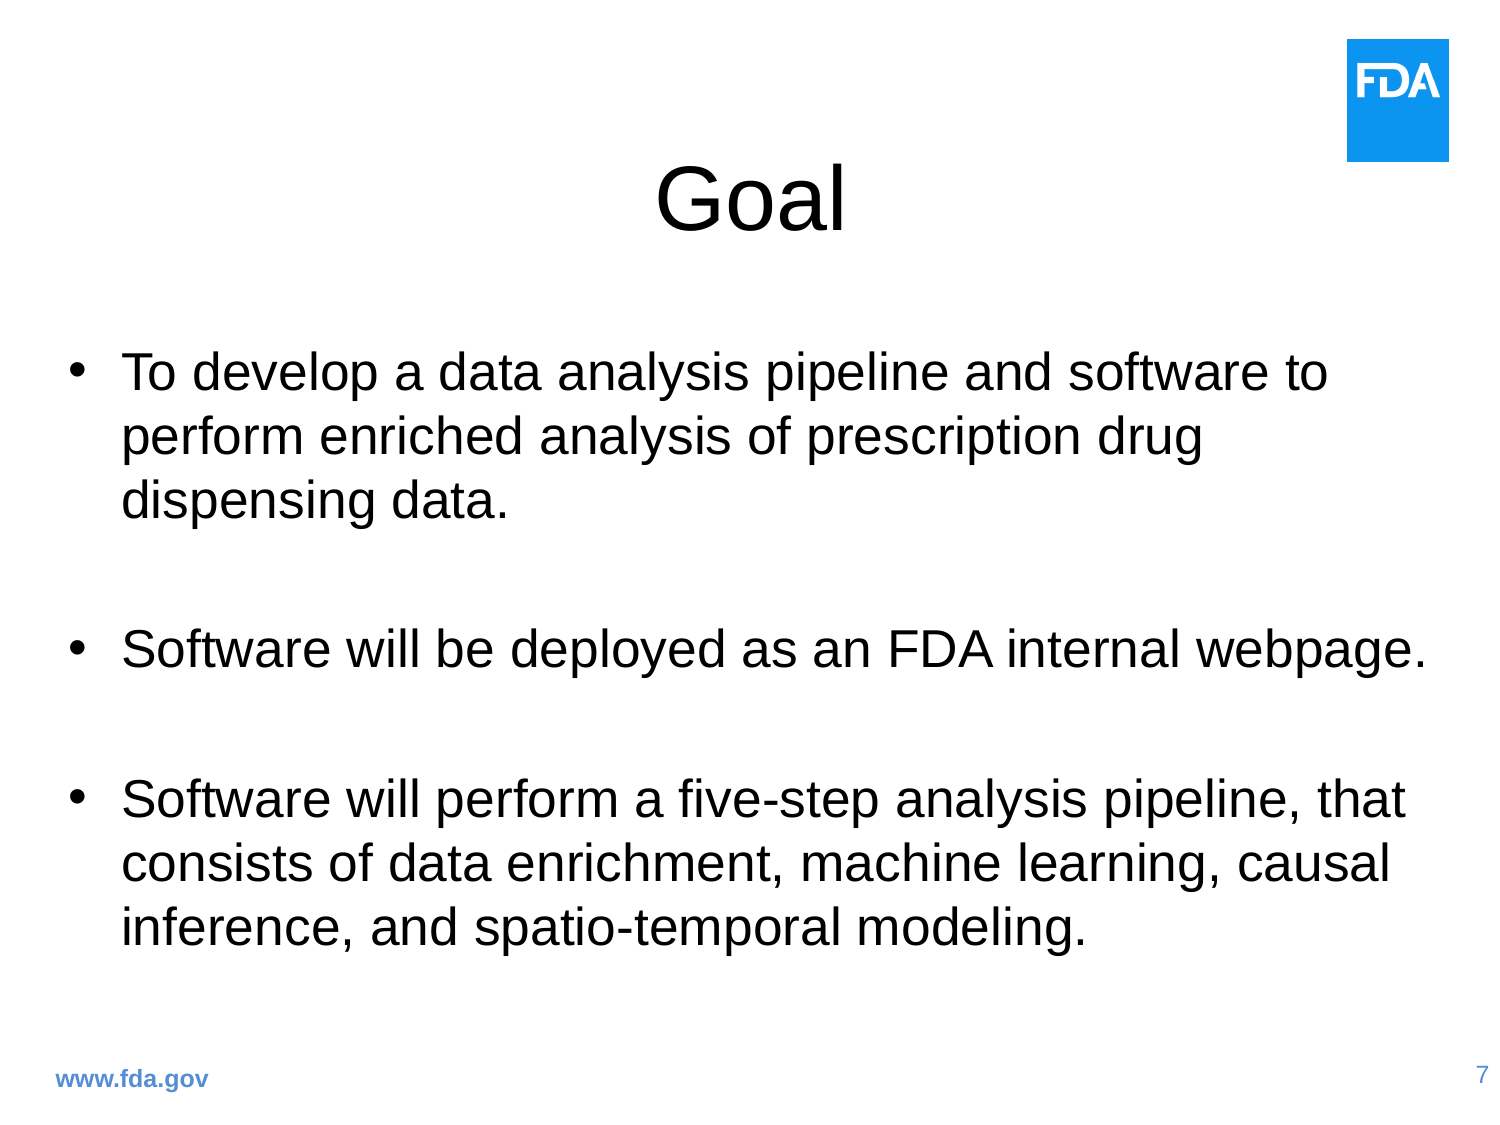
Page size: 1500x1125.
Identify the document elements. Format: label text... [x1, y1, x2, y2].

picture [1347, 39, 1449, 117]
title Goal [53, 117, 1449, 270]
list To develop a data analysis pipeline and software to perform enriched analysis of prescription drug dispensing data. Software will be deployed as an FDA internal webpage. Software will perform a five-step analysis pipeline, that consists of data enrichment, machine learning, causal inference, and spatio-temporal modeling. [53, 329, 1449, 1033]
footer www.fda.gov [40, 1047, 516, 1108]
